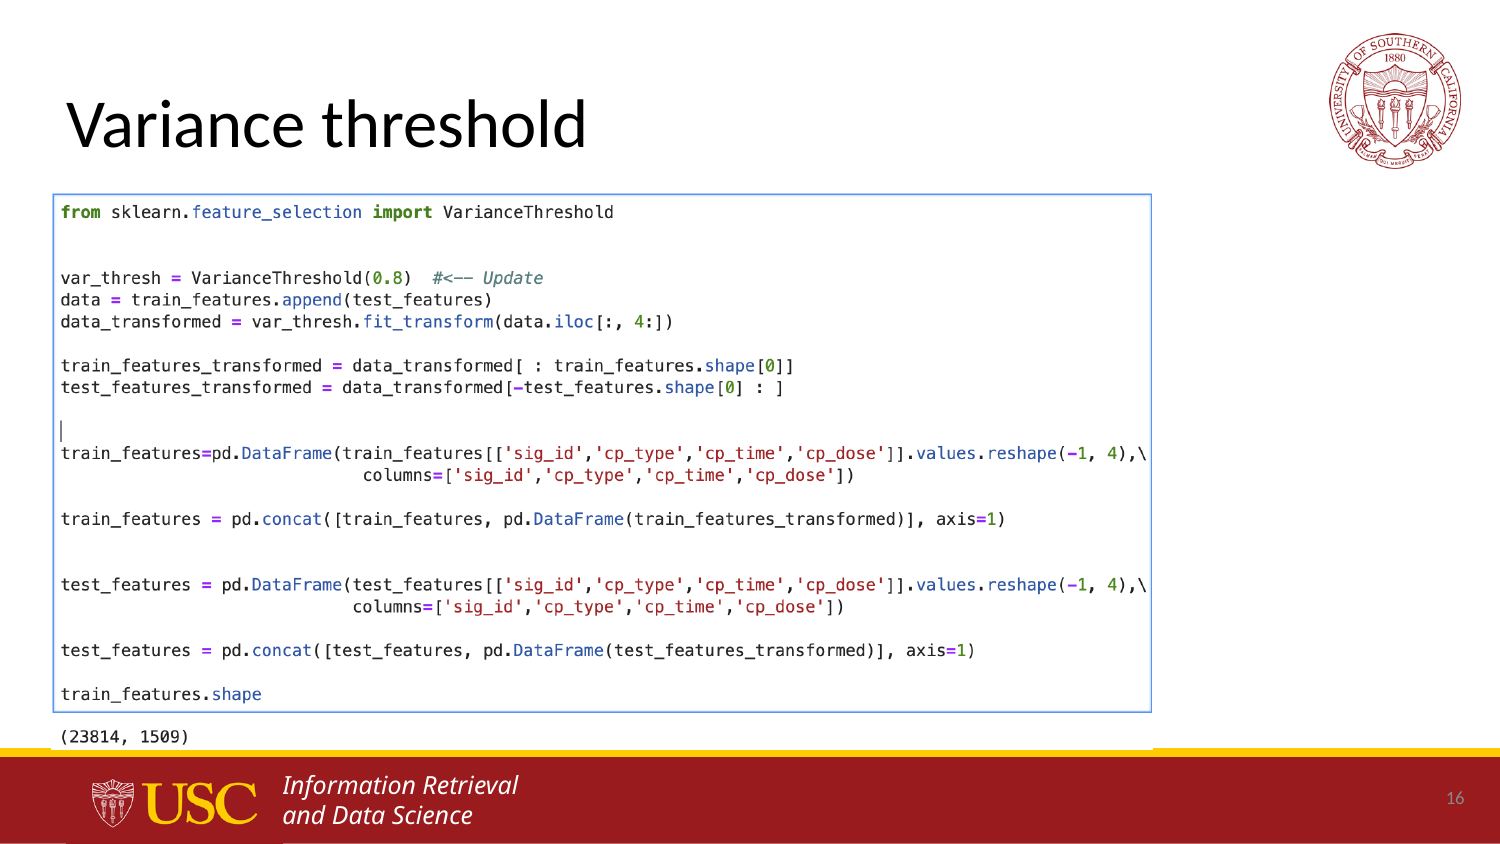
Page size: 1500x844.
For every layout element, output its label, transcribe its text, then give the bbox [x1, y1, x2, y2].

slide_number ‹#› [1389, 764, 1480, 830]
picture [50, 188, 1153, 750]
title Variance threshold [51, 72, 1449, 167]
picture [66, 762, 283, 844]
picture [1329, 33, 1461, 169]
